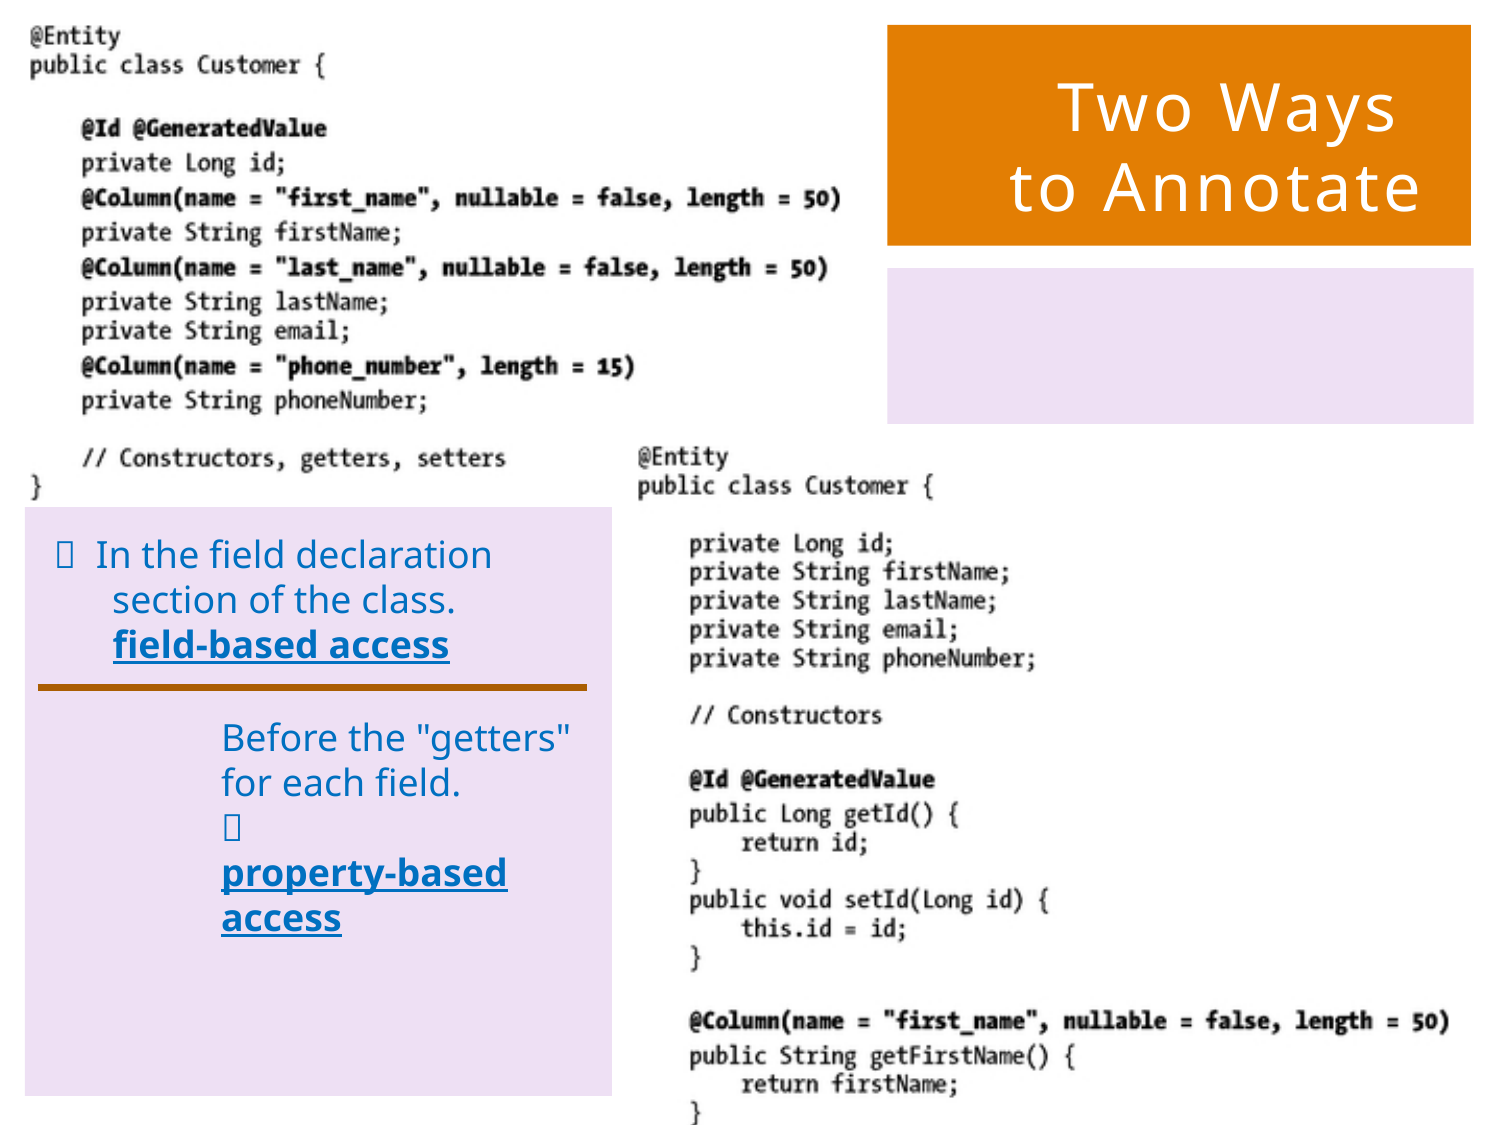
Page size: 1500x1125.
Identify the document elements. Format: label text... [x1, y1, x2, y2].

title Two Ways to Annotate [891, 58, 1438, 232]
text_box  In the field declaration section of the class. field-based access [39, 523, 509, 674]
text_box Before the "getters" for each field.  property-based access [206, 706, 607, 947]
picture [0, 0, 1480, 1125]
